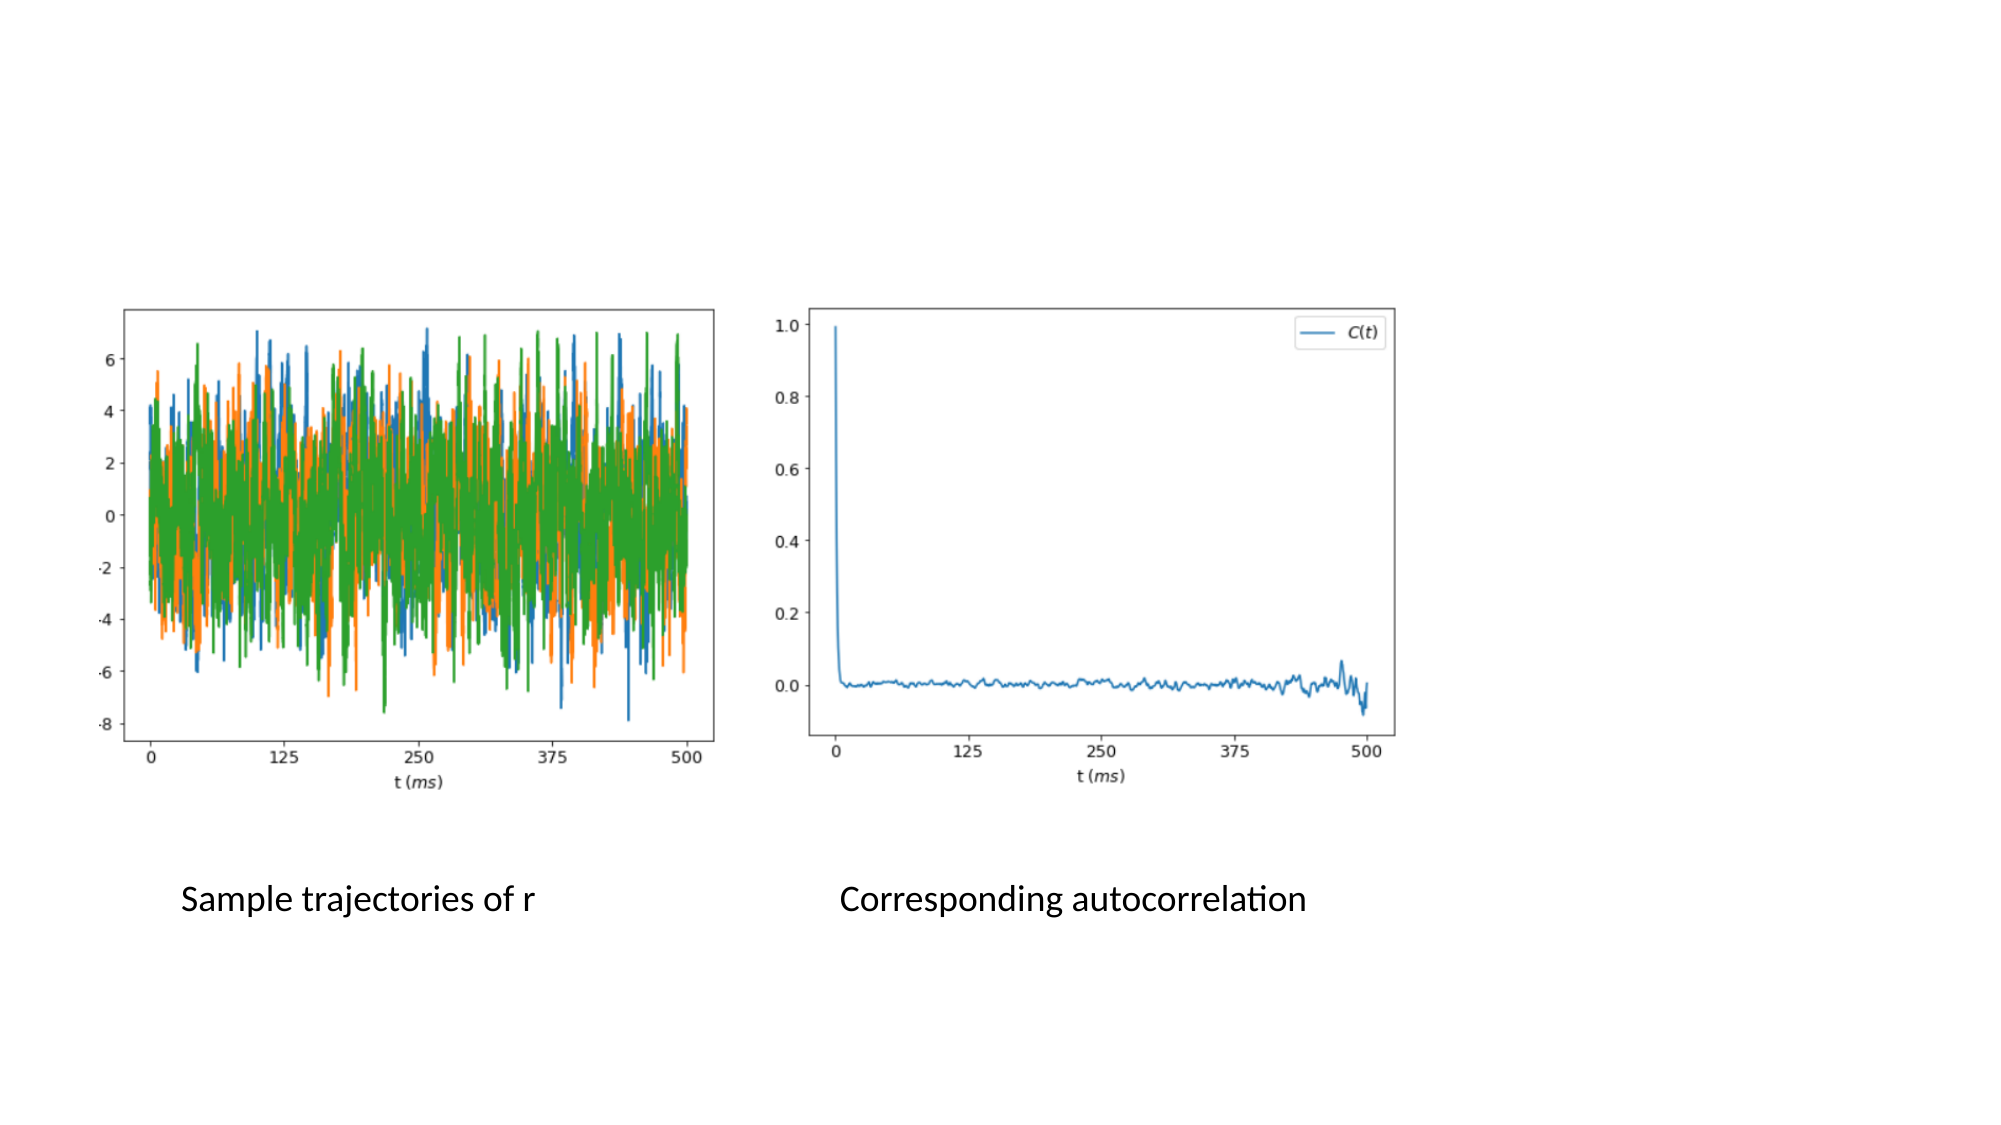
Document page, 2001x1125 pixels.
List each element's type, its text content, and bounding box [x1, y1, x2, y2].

picture [759, 301, 1425, 793]
text_box Sample trajectories of r [166, 866, 562, 926]
text_box Corresponding autocorrelation [824, 866, 1439, 926]
picture [99, 301, 733, 793]
